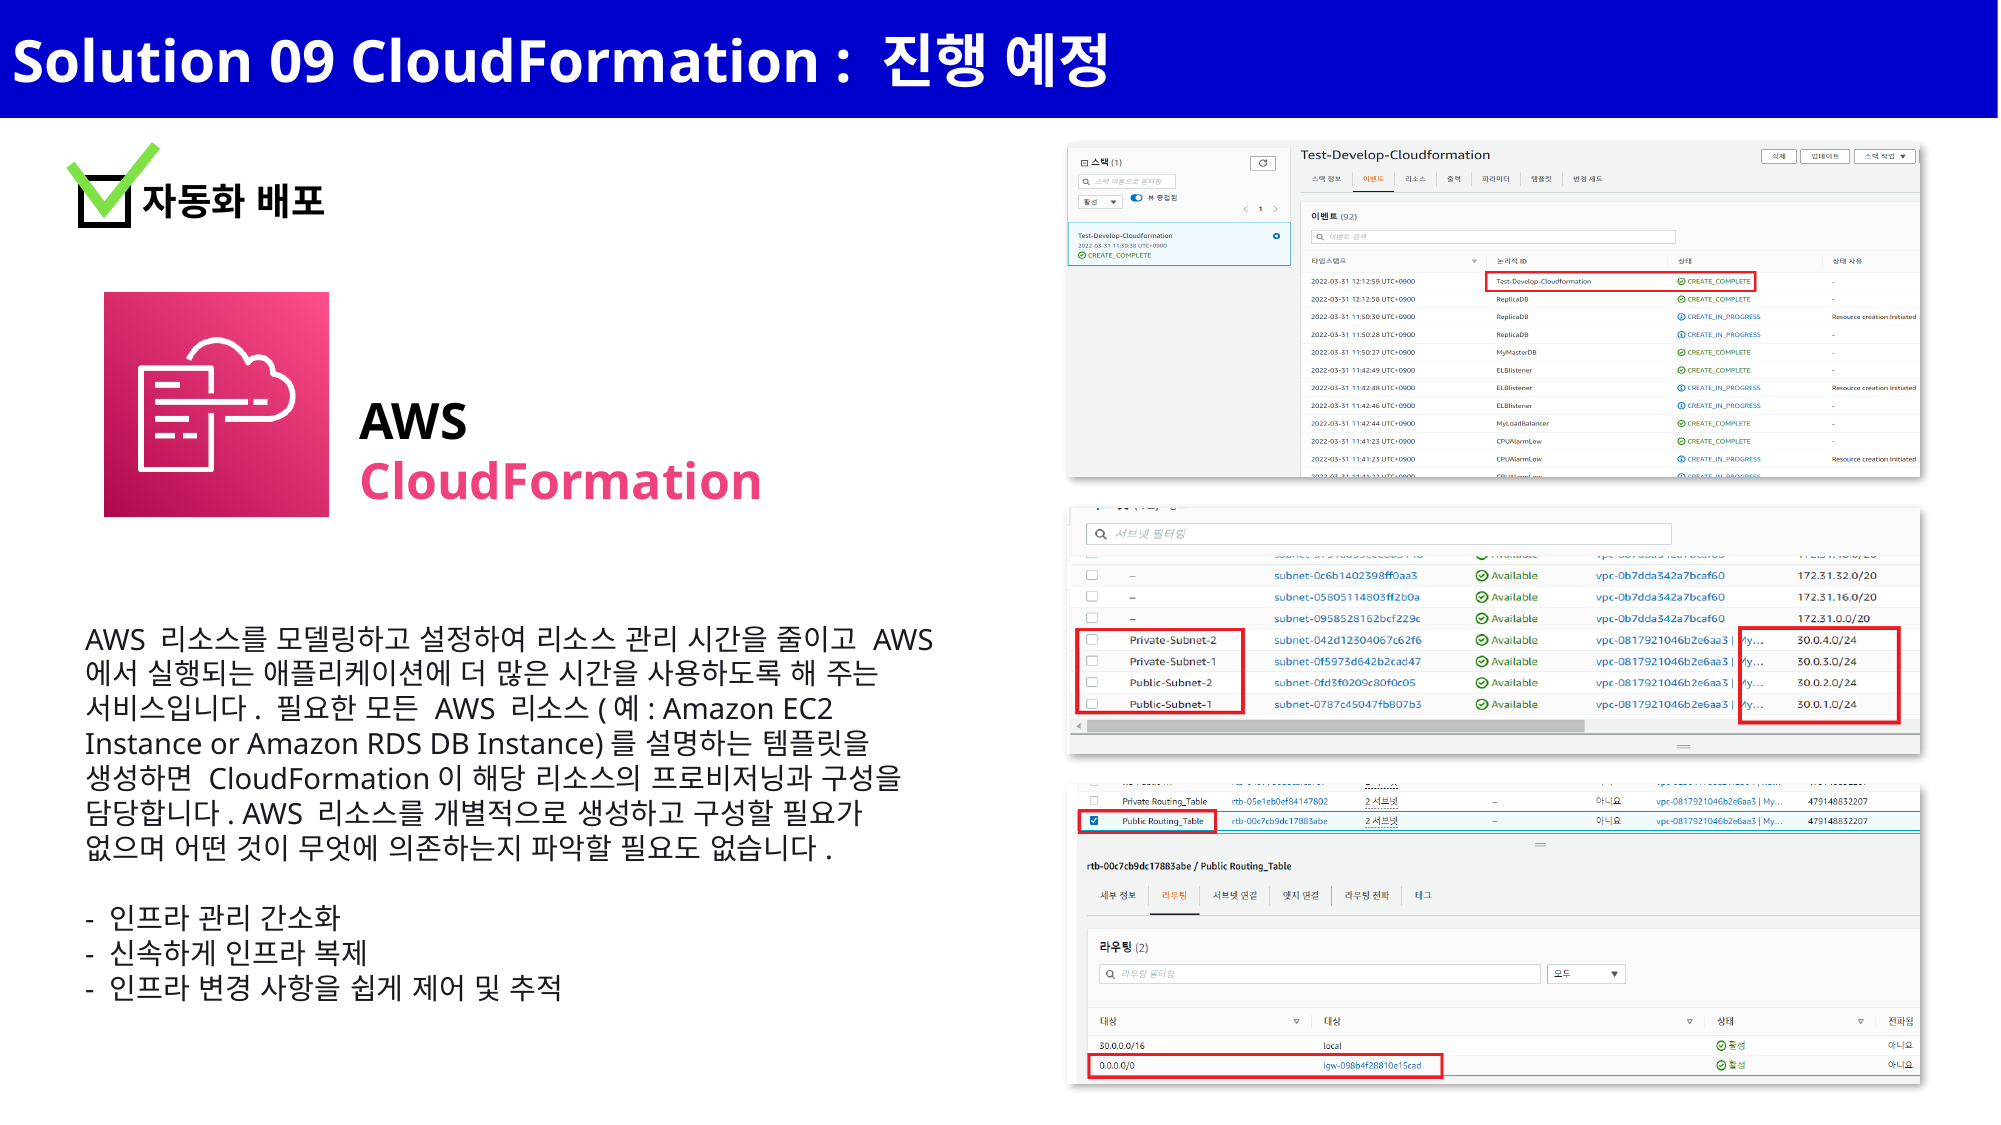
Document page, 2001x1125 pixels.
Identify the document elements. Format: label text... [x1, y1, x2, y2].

picture [1067, 784, 1920, 1084]
picture [1067, 143, 1920, 477]
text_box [70, 145, 902, 232]
text_box AWS CloudFormation [344, 382, 778, 517]
picture [1067, 508, 1920, 754]
text_box Solution 09 CloudFormation : 진행 예정 [0, 0, 1999, 119]
picture [104, 292, 329, 518]
text_box AWS 리소스를 모델링하고 설정하여 리소스 관리 시간을 줄이고 AWS에서 실행되는 애플리케이션에 더 많은 시간을 사용하도록 해 주는 서비스입니다. 필요한 모든 AWS 리소스(예: Amazon EC2 Instance or Amazon RDS DB Instance)를 설명하는 템플릿을 생성하면 CloudFormation이 해당 리소스의 프로비저닝과 구성을 담당합니다. AWS 리소스를 개별적으로 생성하고 구성할 필요가 없으며 어떤 것이 무엇에 의존하는지 파악할 필요도 없습니다. - 인프라 관리 간소화 - 신속하게 인프라 복제 - 인프라 변경 사항을 쉽게 제어 및 추적 [70, 613, 967, 1013]
